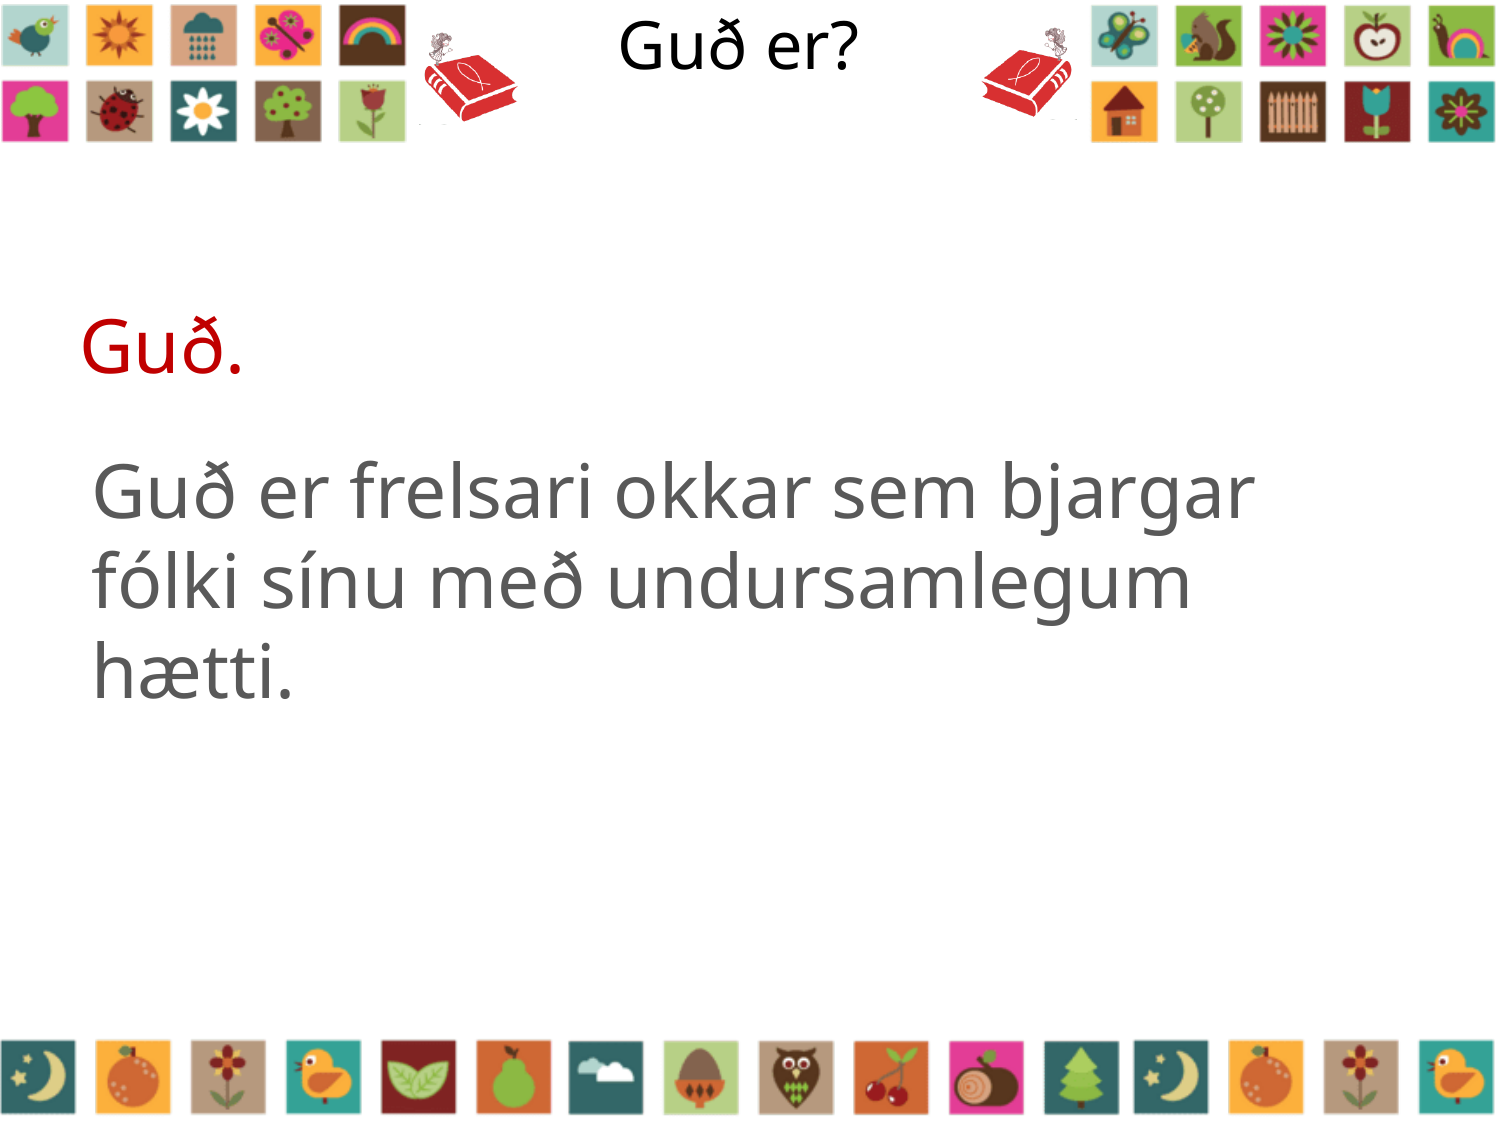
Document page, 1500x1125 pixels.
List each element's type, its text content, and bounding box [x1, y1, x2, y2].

picture [0, 3, 550, 150]
text_box Guð er frelsari okkar sem bjargar fólki sínu með undursamlegum hætti. [76, 436, 1424, 722]
picture [950, 3, 1500, 150]
text_box Guð. [64, 290, 1412, 396]
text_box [0, 1028, 1500, 1118]
text_box Guð er? [414, 0, 1080, 91]
